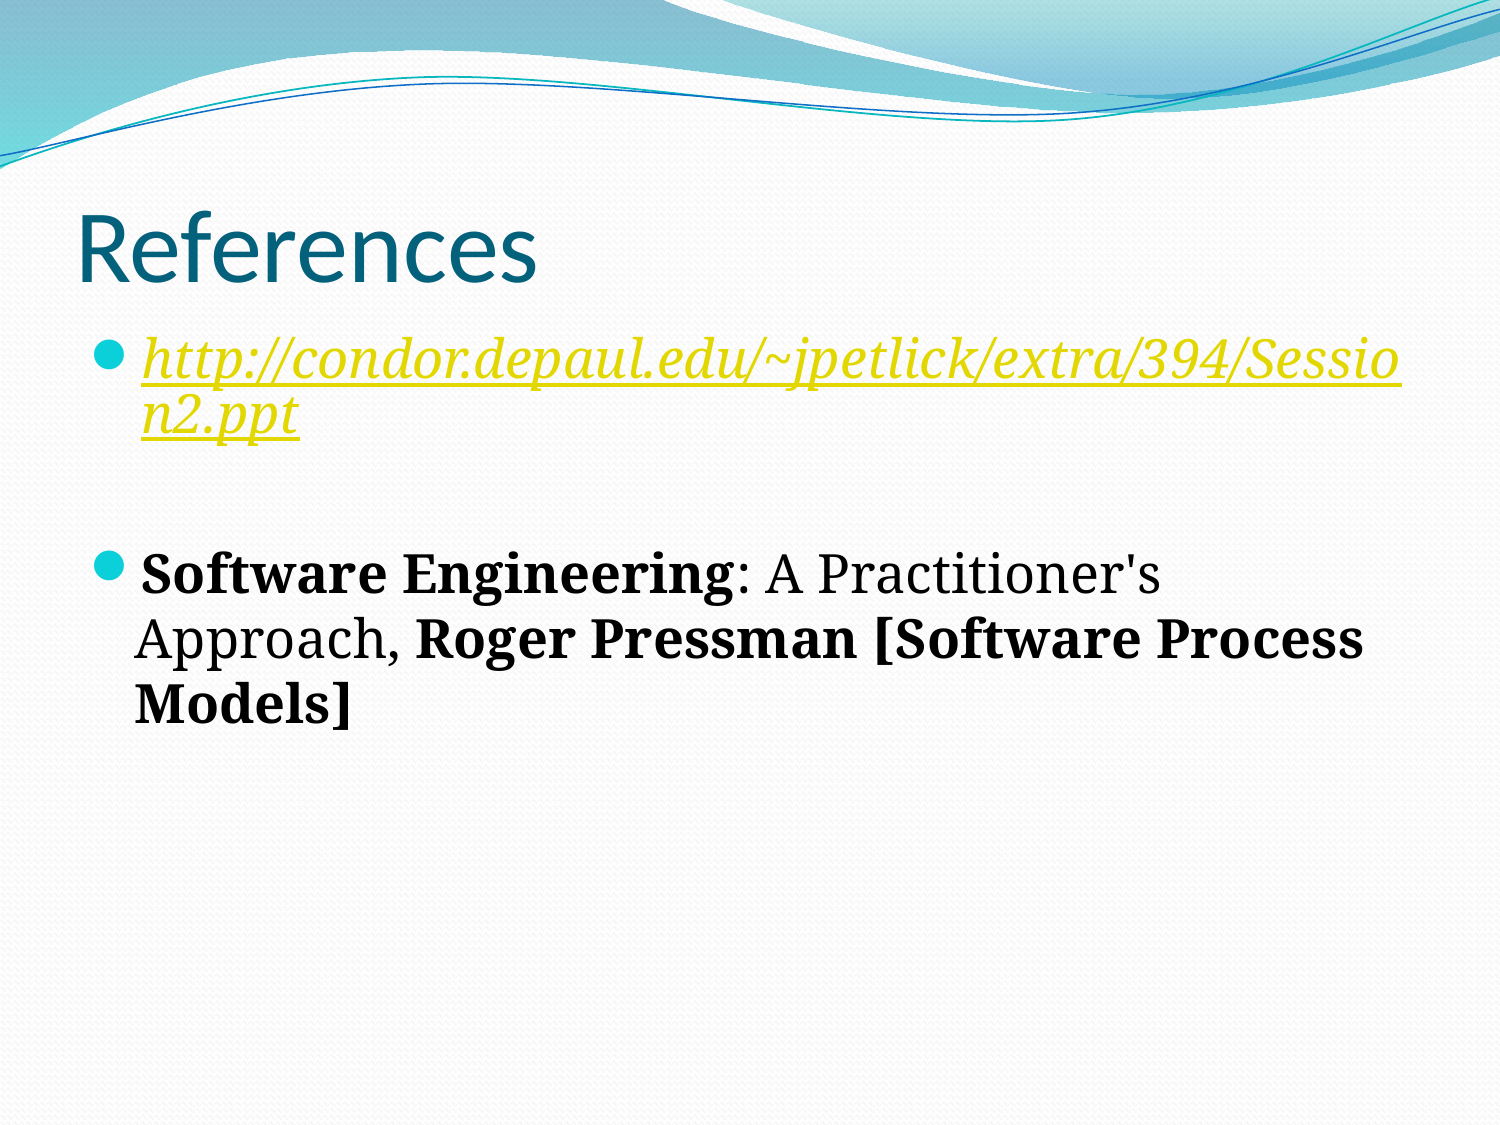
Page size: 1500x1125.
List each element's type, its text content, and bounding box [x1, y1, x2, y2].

title References [75, 115, 1425, 303]
list http://condor.depaul.edu/~jpetlick/extra/394/Session2.ppt Software Engineering: A Practitioner's Approach, Roger Pressman [Software Process Models] [75, 317, 1425, 1038]
